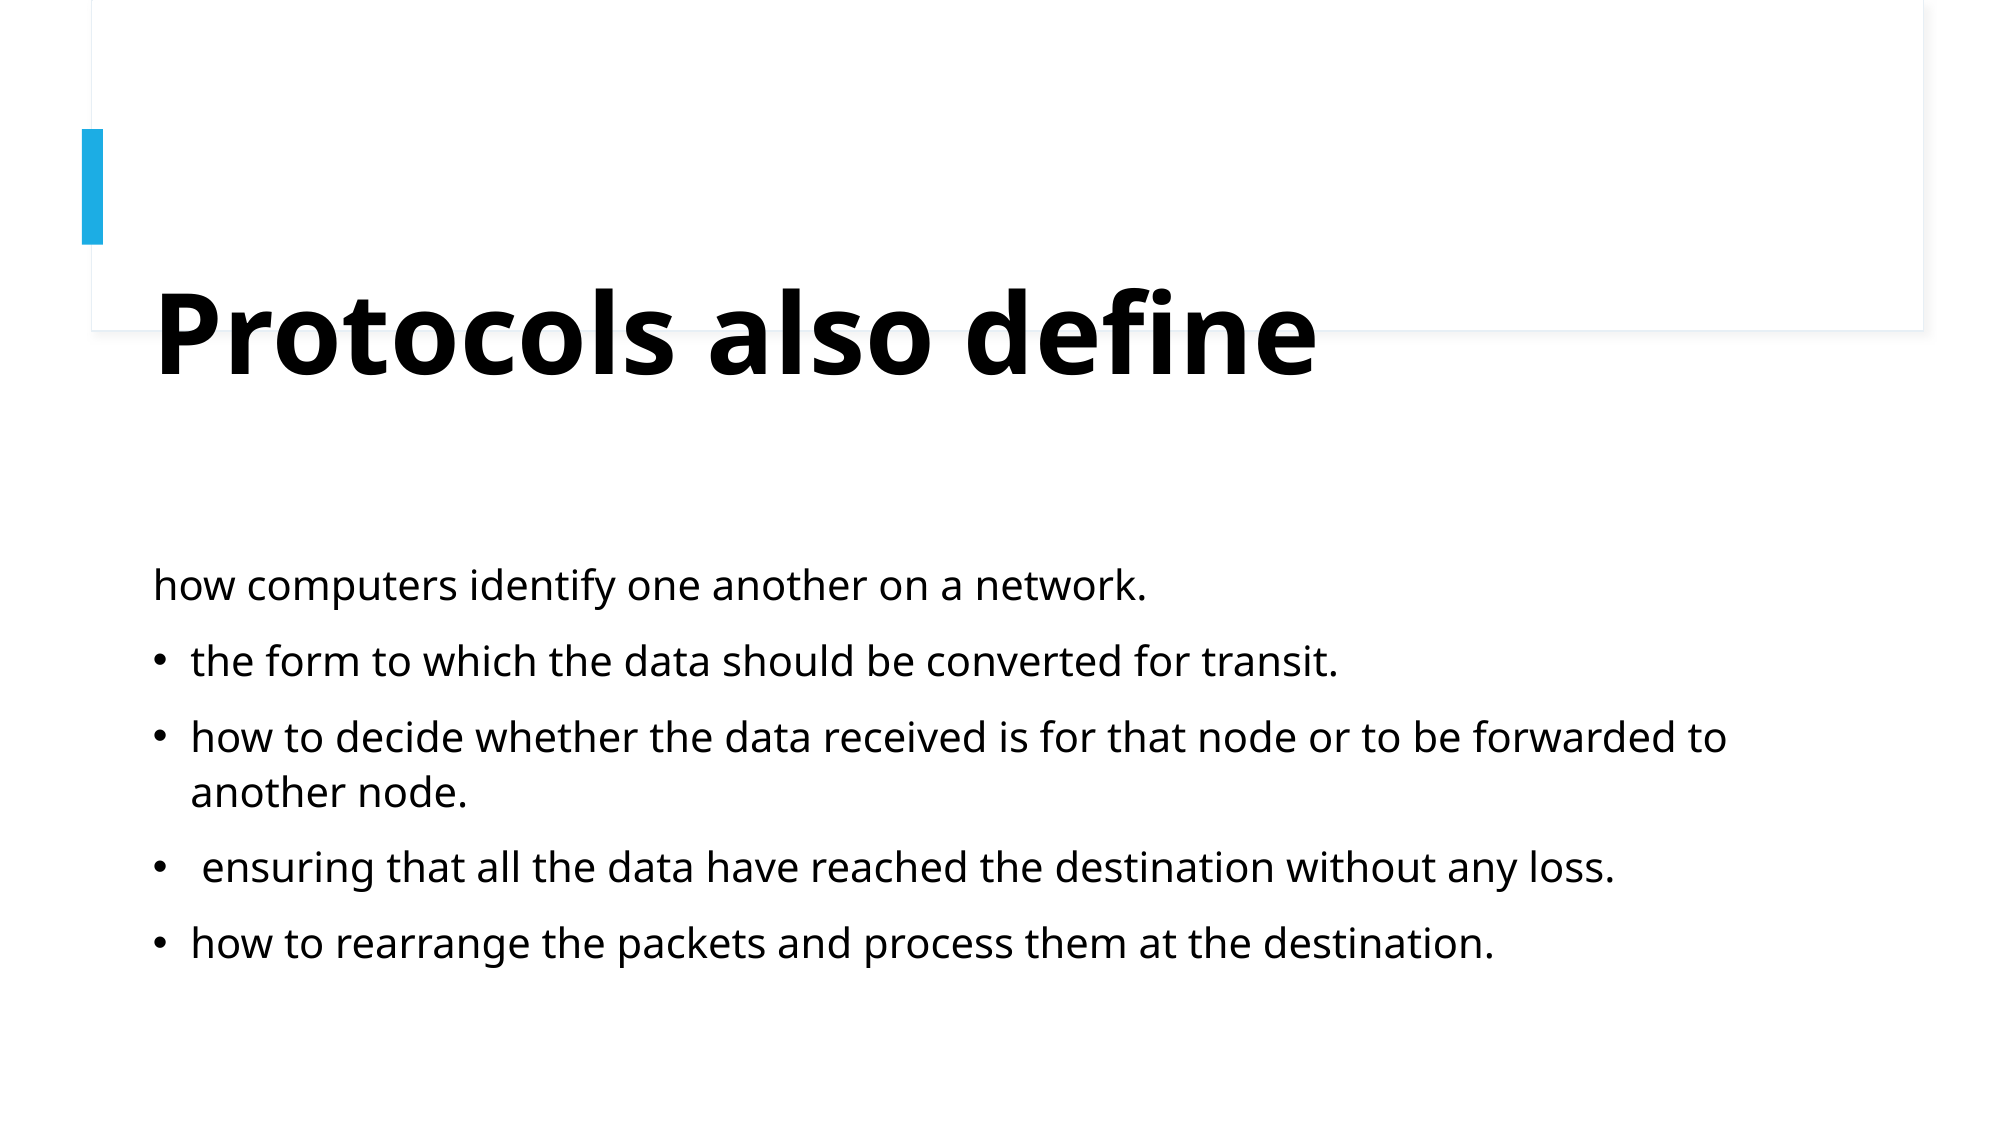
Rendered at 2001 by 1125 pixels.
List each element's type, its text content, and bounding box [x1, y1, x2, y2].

list how computers identify one another on a network. the form to which the data should be converted for transit. how to decide whether the data received is for that node or to be forwarded to another node. ensuring that all the data have reached the destination without any loss. how to rearrange the packets and process them at the destination. [138, 546, 1862, 992]
title Protocols also define [138, 82, 1862, 407]
